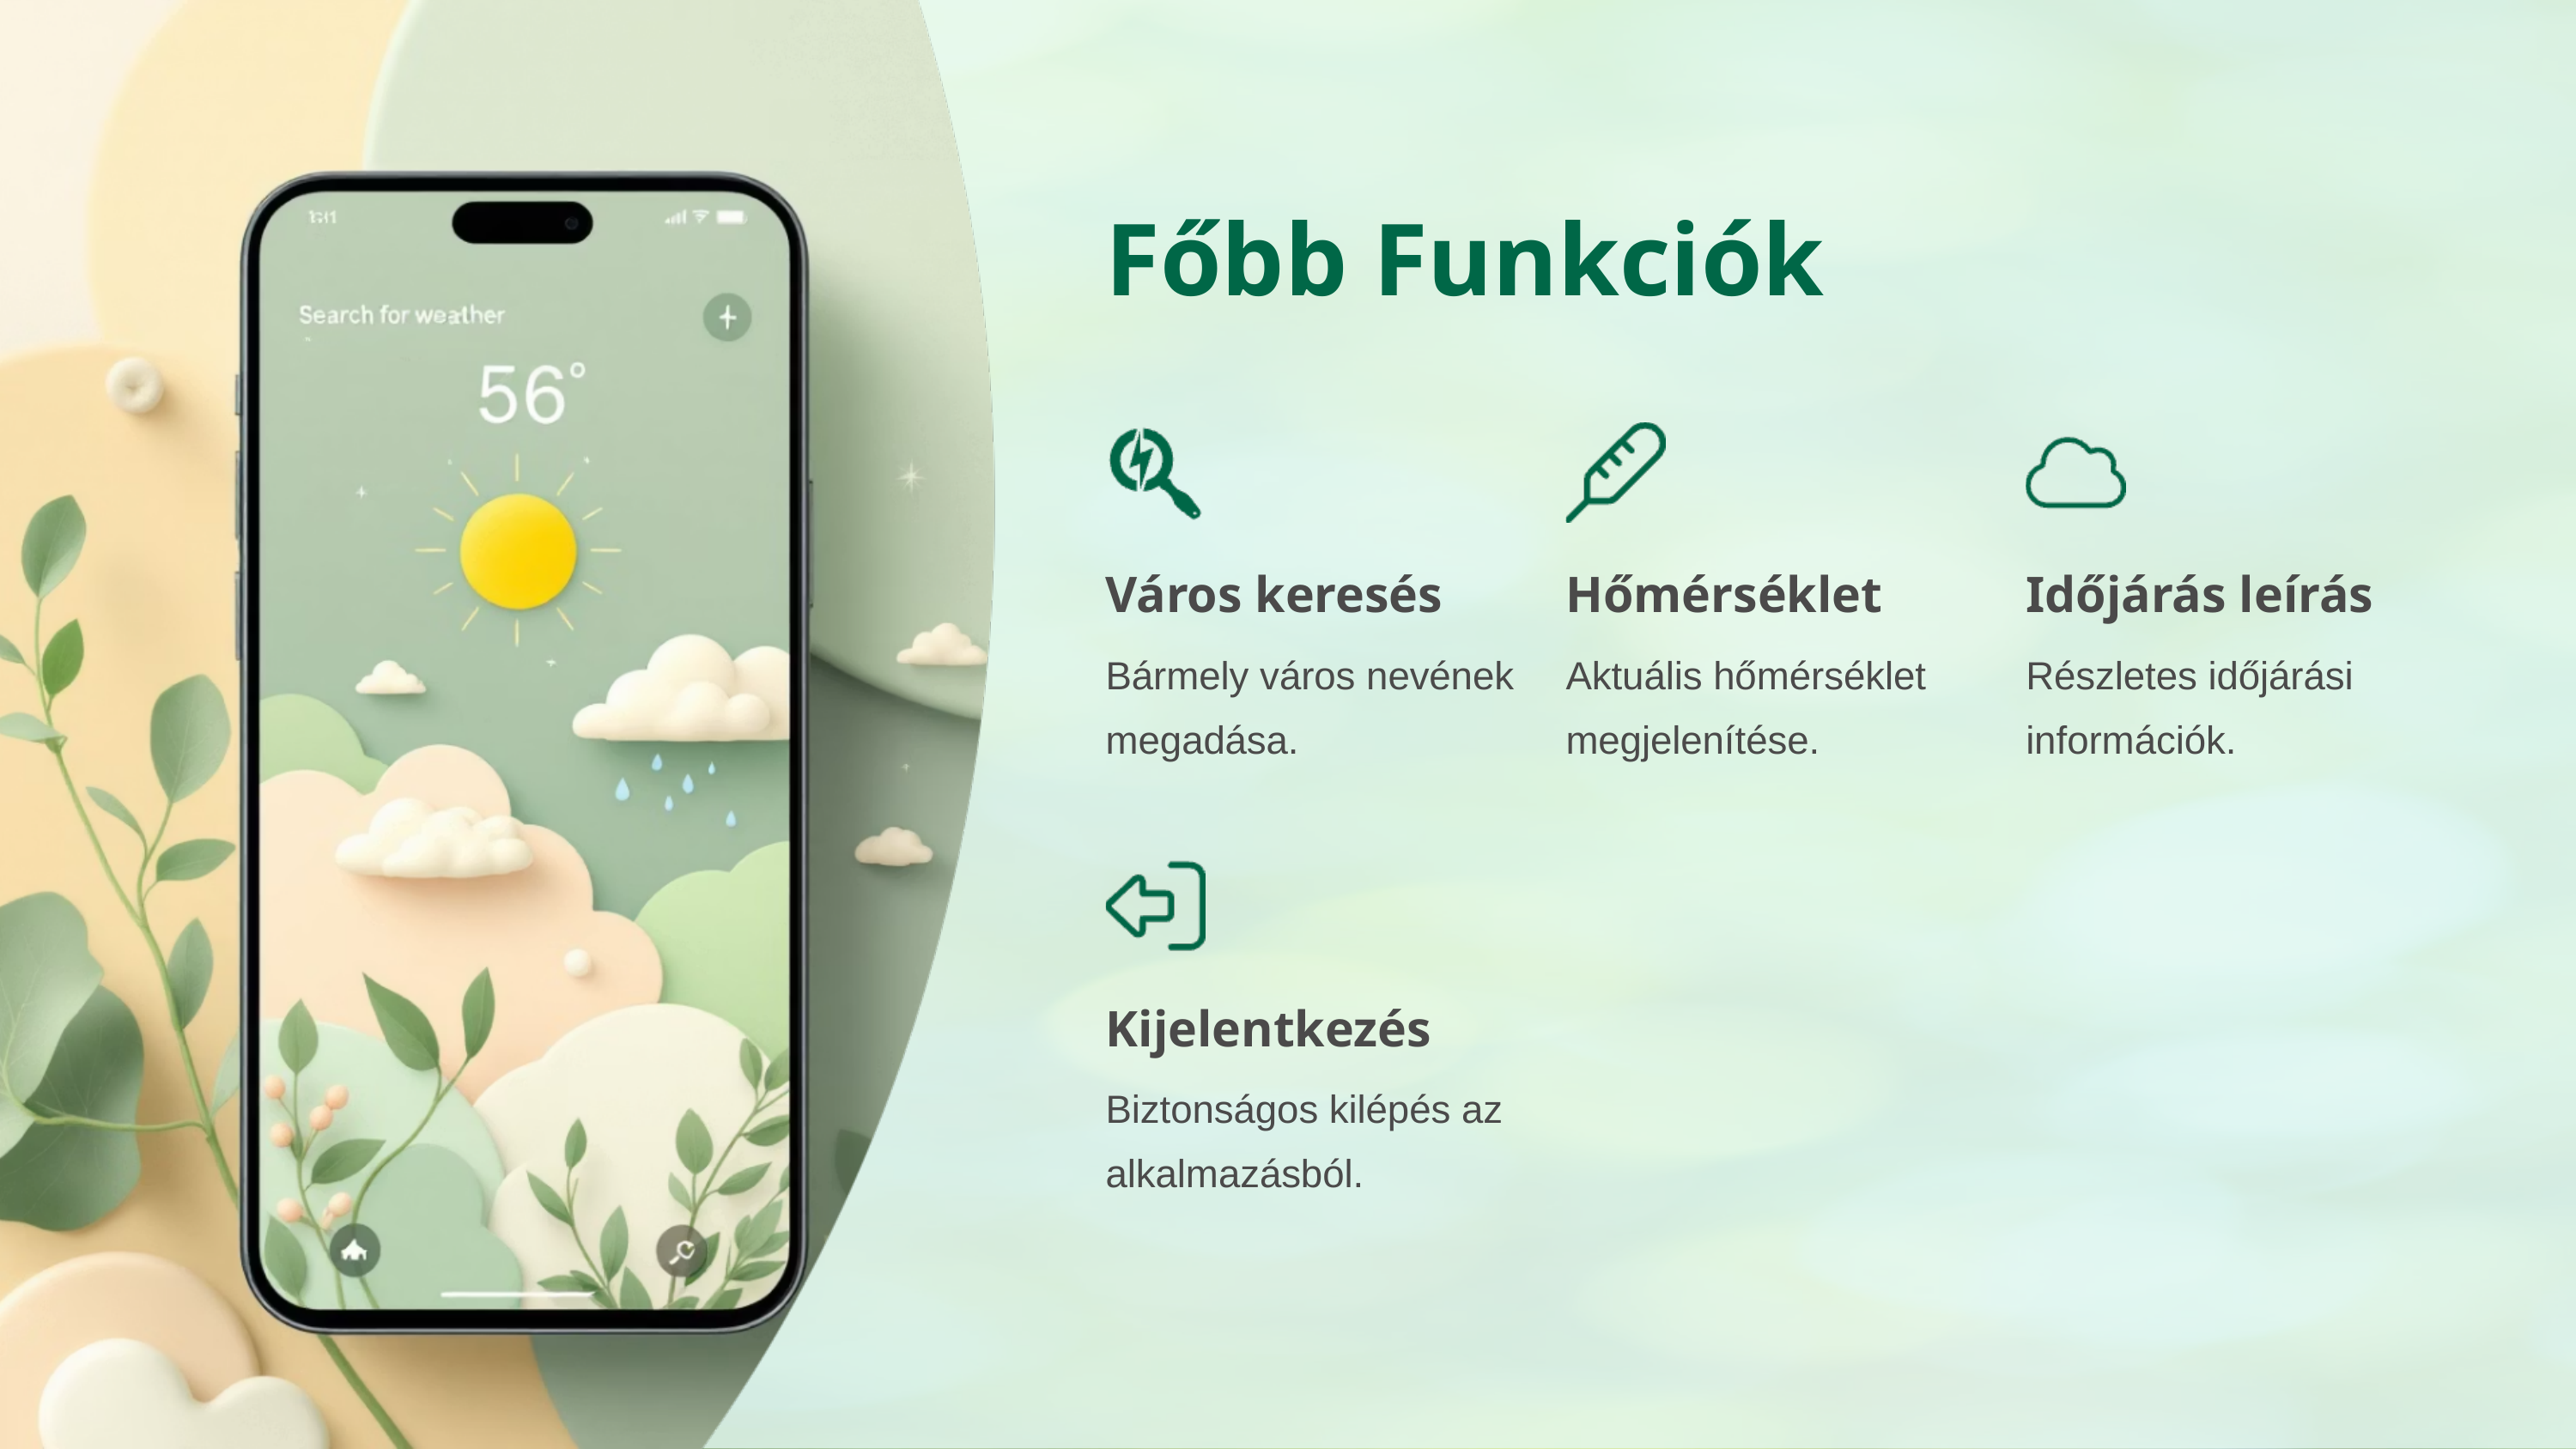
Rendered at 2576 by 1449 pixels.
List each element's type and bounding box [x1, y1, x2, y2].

text_box [0, 0, 2576, 1449]
